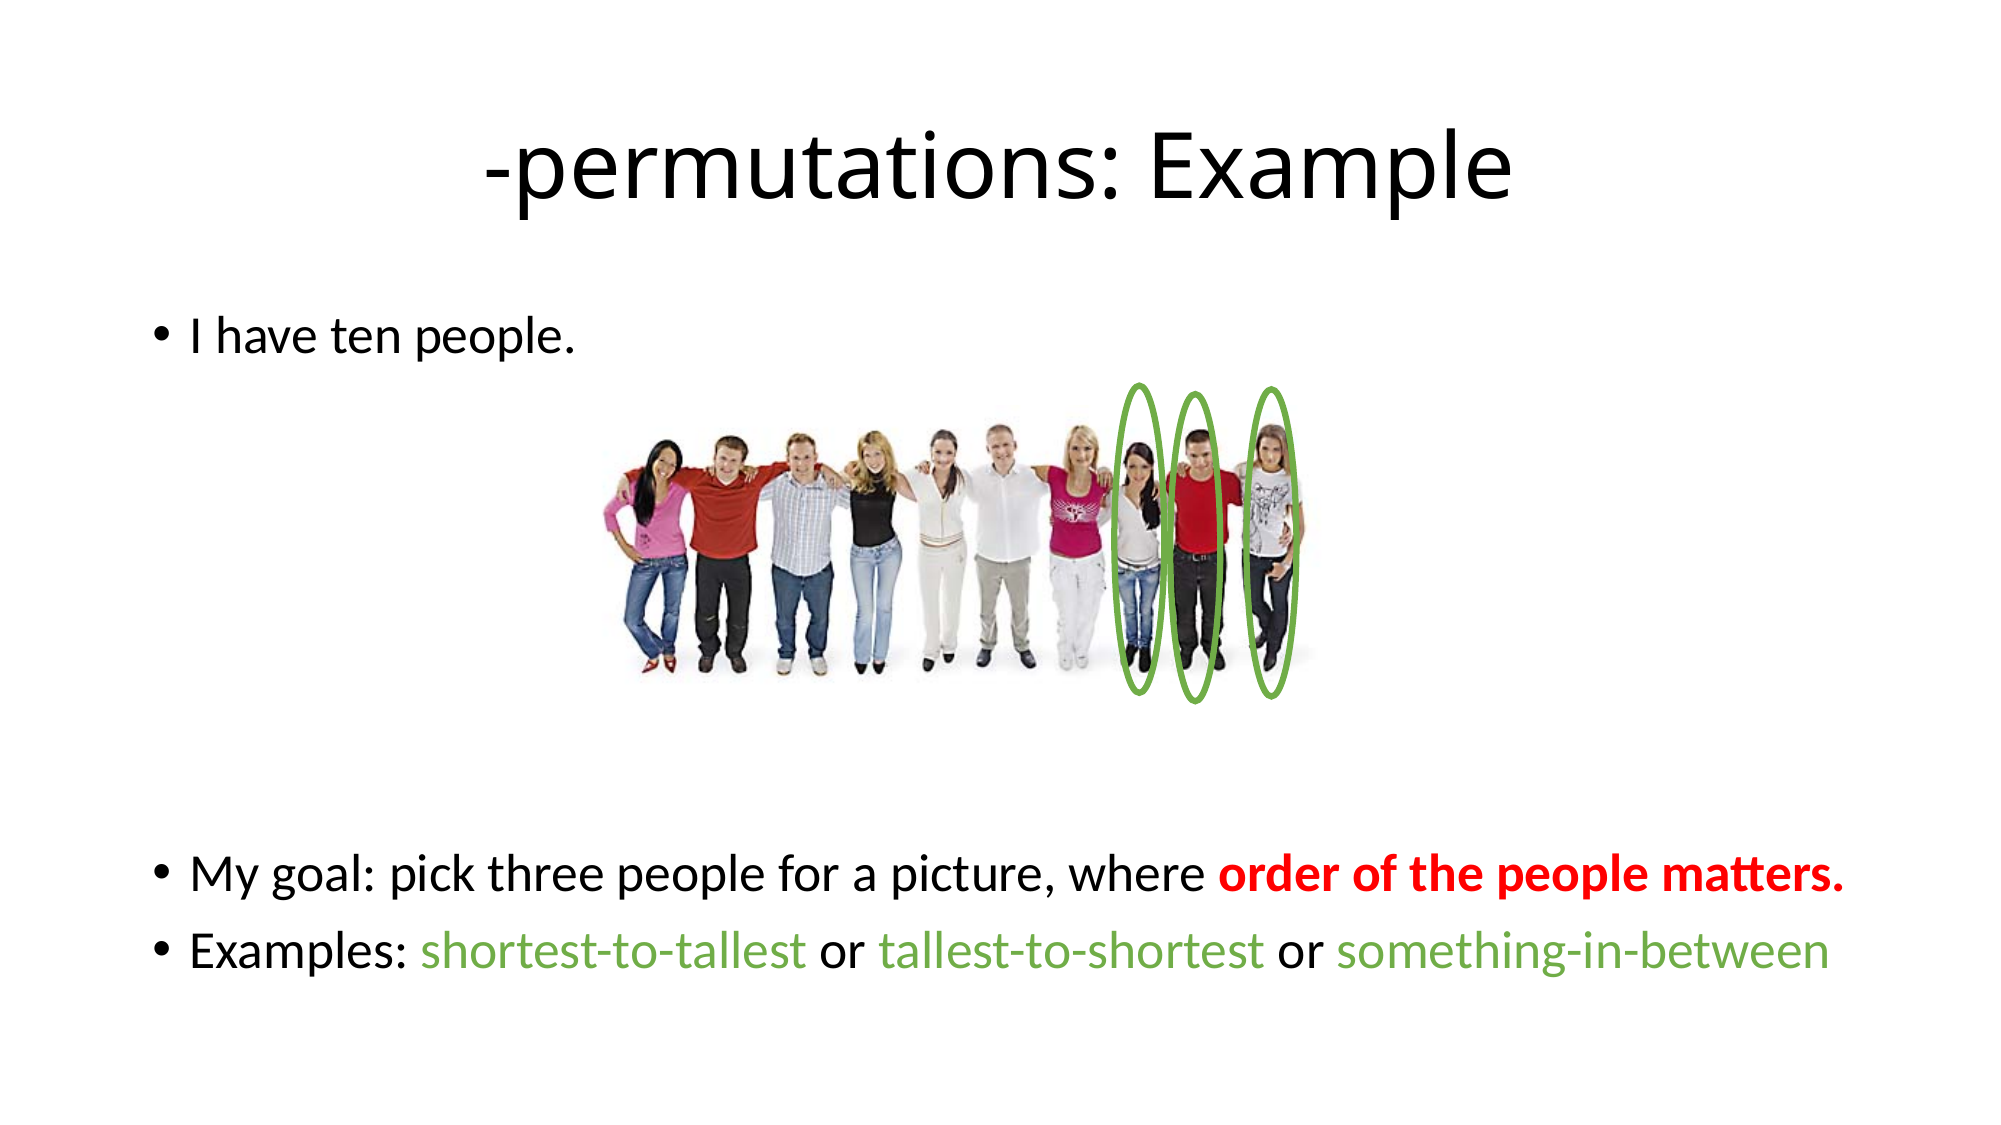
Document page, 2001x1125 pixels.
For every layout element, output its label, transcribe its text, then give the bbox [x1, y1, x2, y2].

list I have ten people. My goal: pick three people for a picture, where order of the people matters. Examples: shortest-to-tallest or tallest-to-shortest or something-in-between [137, 299, 1863, 1014]
text_box [1126, 384, 1153, 405]
text_box [1184, 392, 1206, 405]
text_box [1259, 388, 1284, 405]
picture [580, 405, 1339, 712]
